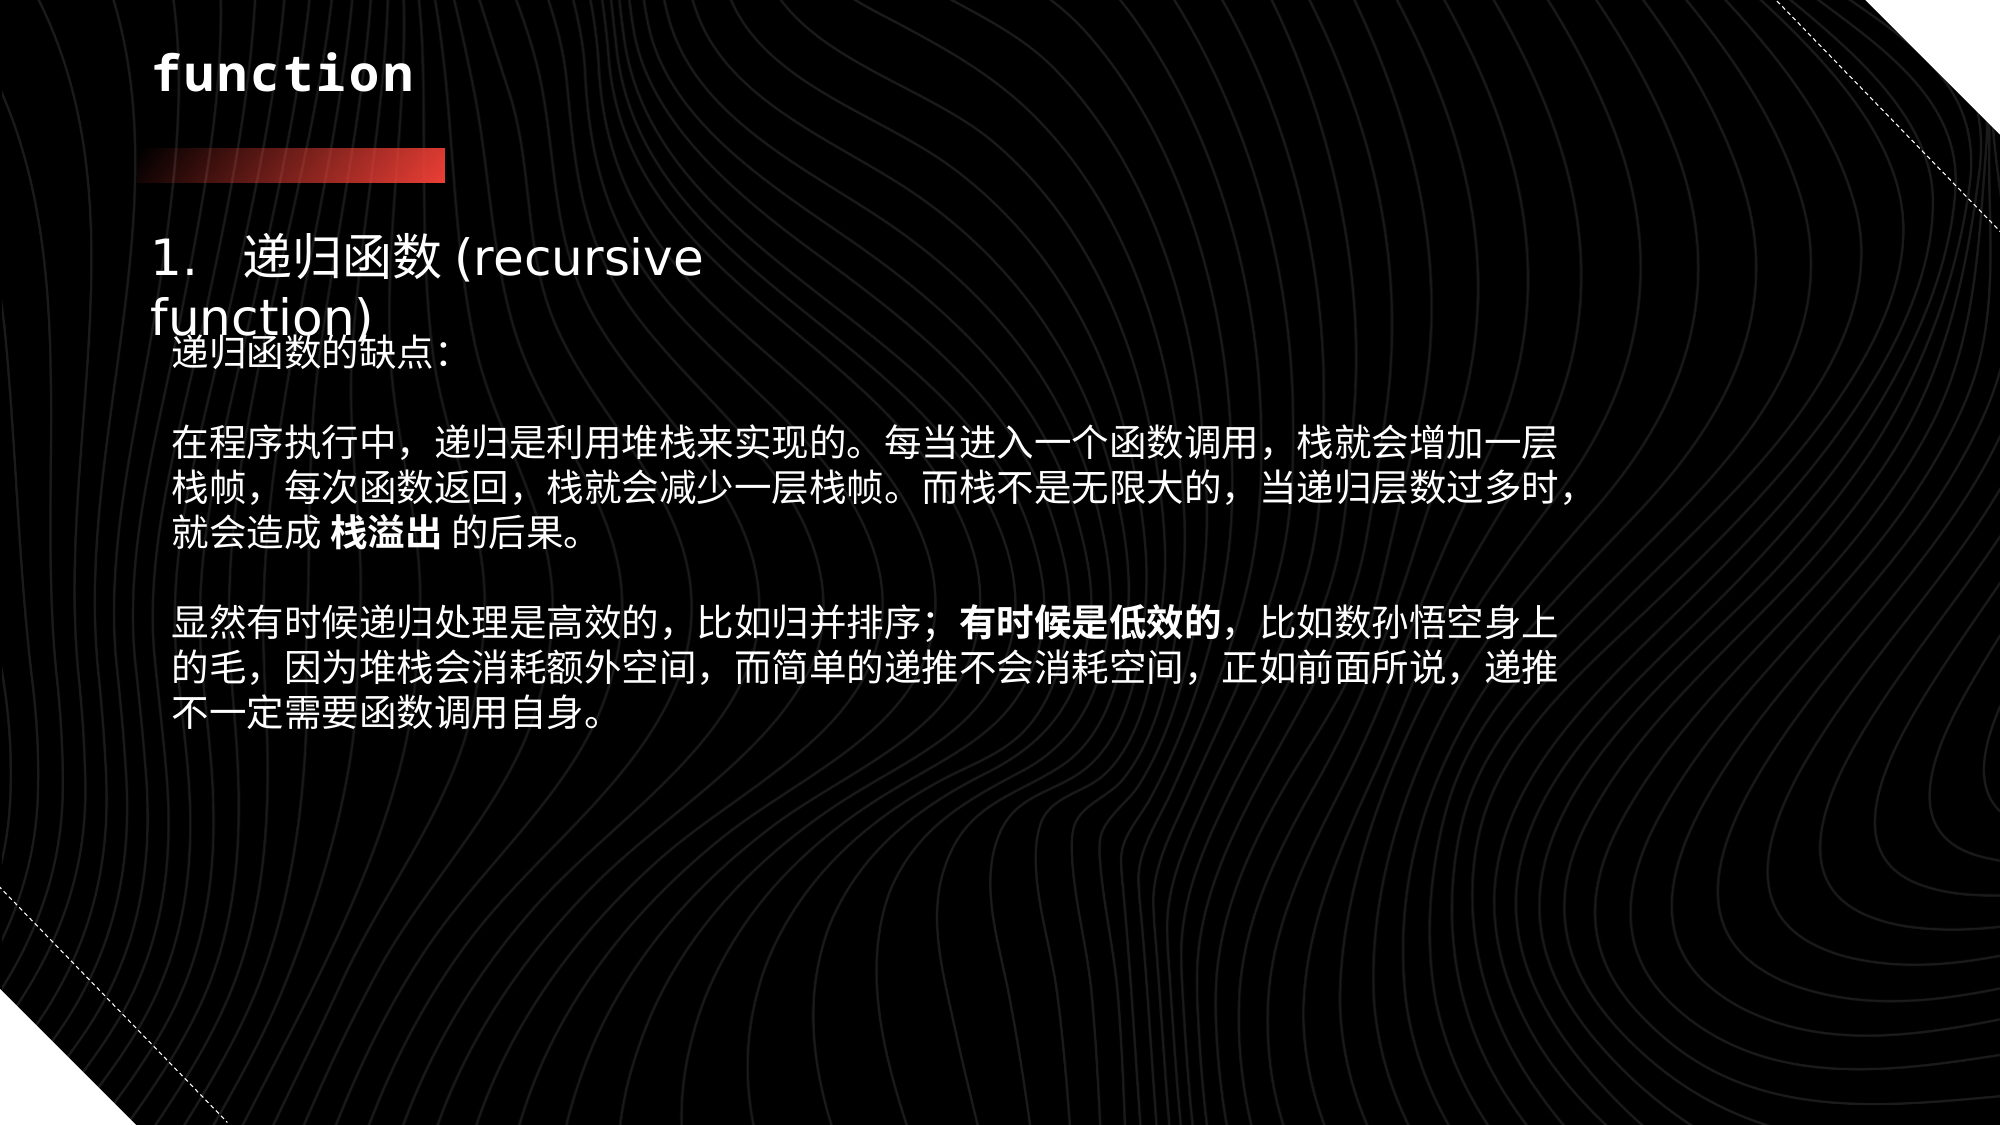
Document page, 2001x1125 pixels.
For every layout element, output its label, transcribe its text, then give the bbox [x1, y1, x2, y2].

text_box 递归函数的缺点： 在程序执行中，递归是利用堆栈来实现的。每当进入一个函数调用，栈就会增加一层栈帧，每次函数返回，栈就会减少一层栈帧。而栈不是无限大的，当递归层数过多时，就会造成 栈溢出 的后果。 显然有时候递归处理是高效的，比如归并排序；有时候是低效的，比如数孙悟空身上的毛，因为堆栈会消耗额外空间，而简单的递推不会消耗空间，正如前面所说，递推不一定需要函数调用自身。 [157, 321, 1607, 742]
title function [136, 27, 1863, 124]
text_box 1. 递归函数(recursive function) [136, 217, 839, 353]
